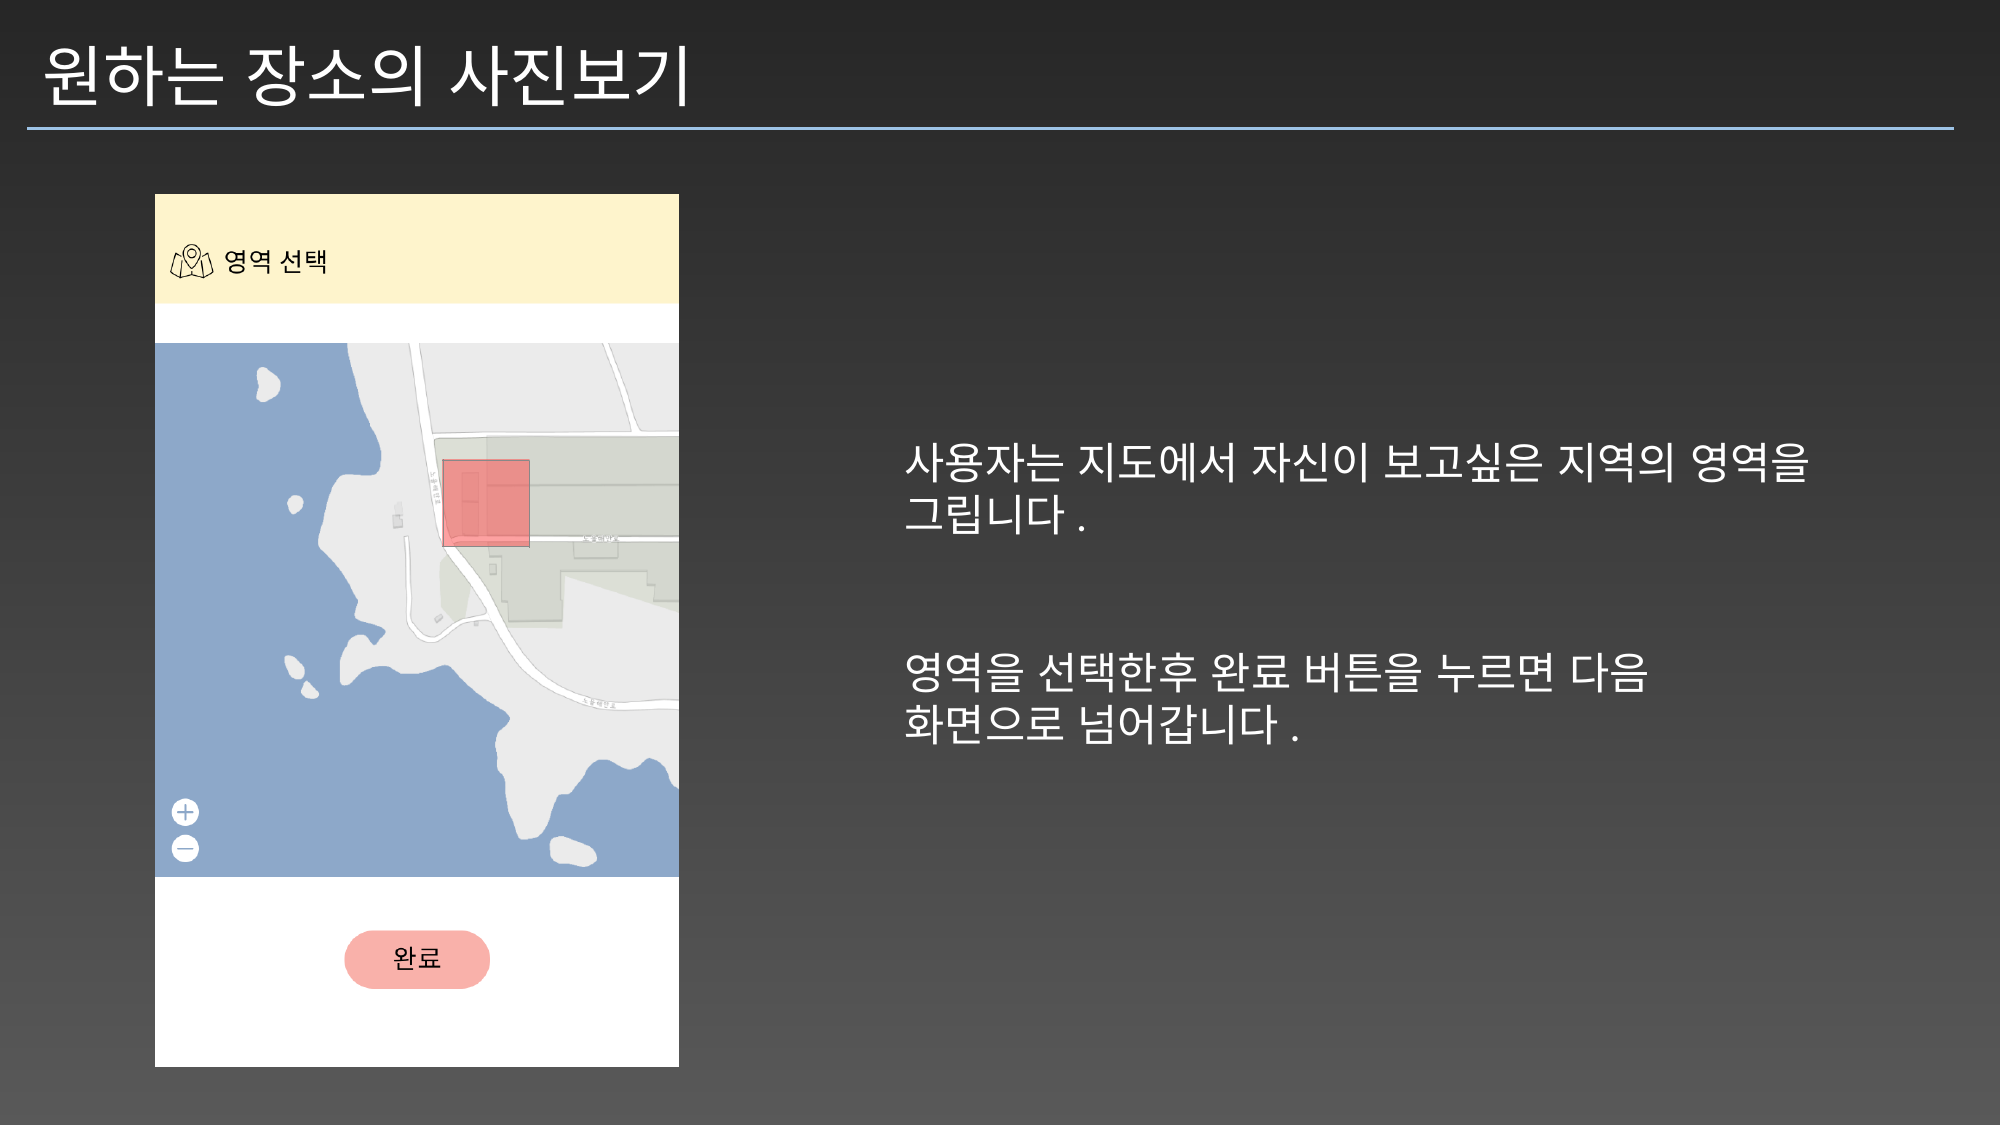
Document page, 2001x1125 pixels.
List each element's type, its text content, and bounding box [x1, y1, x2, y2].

title 원하는 장소의 사진보기 [27, 31, 1753, 127]
text_box 사용자는 지도에서 자신이 보고싶은 지역의 영역을 그립니다. 영역을 선택한후 완료 버튼을 누르면 다음 화면으로 넘어갑니다. [889, 383, 1831, 859]
picture [154, 194, 679, 1067]
